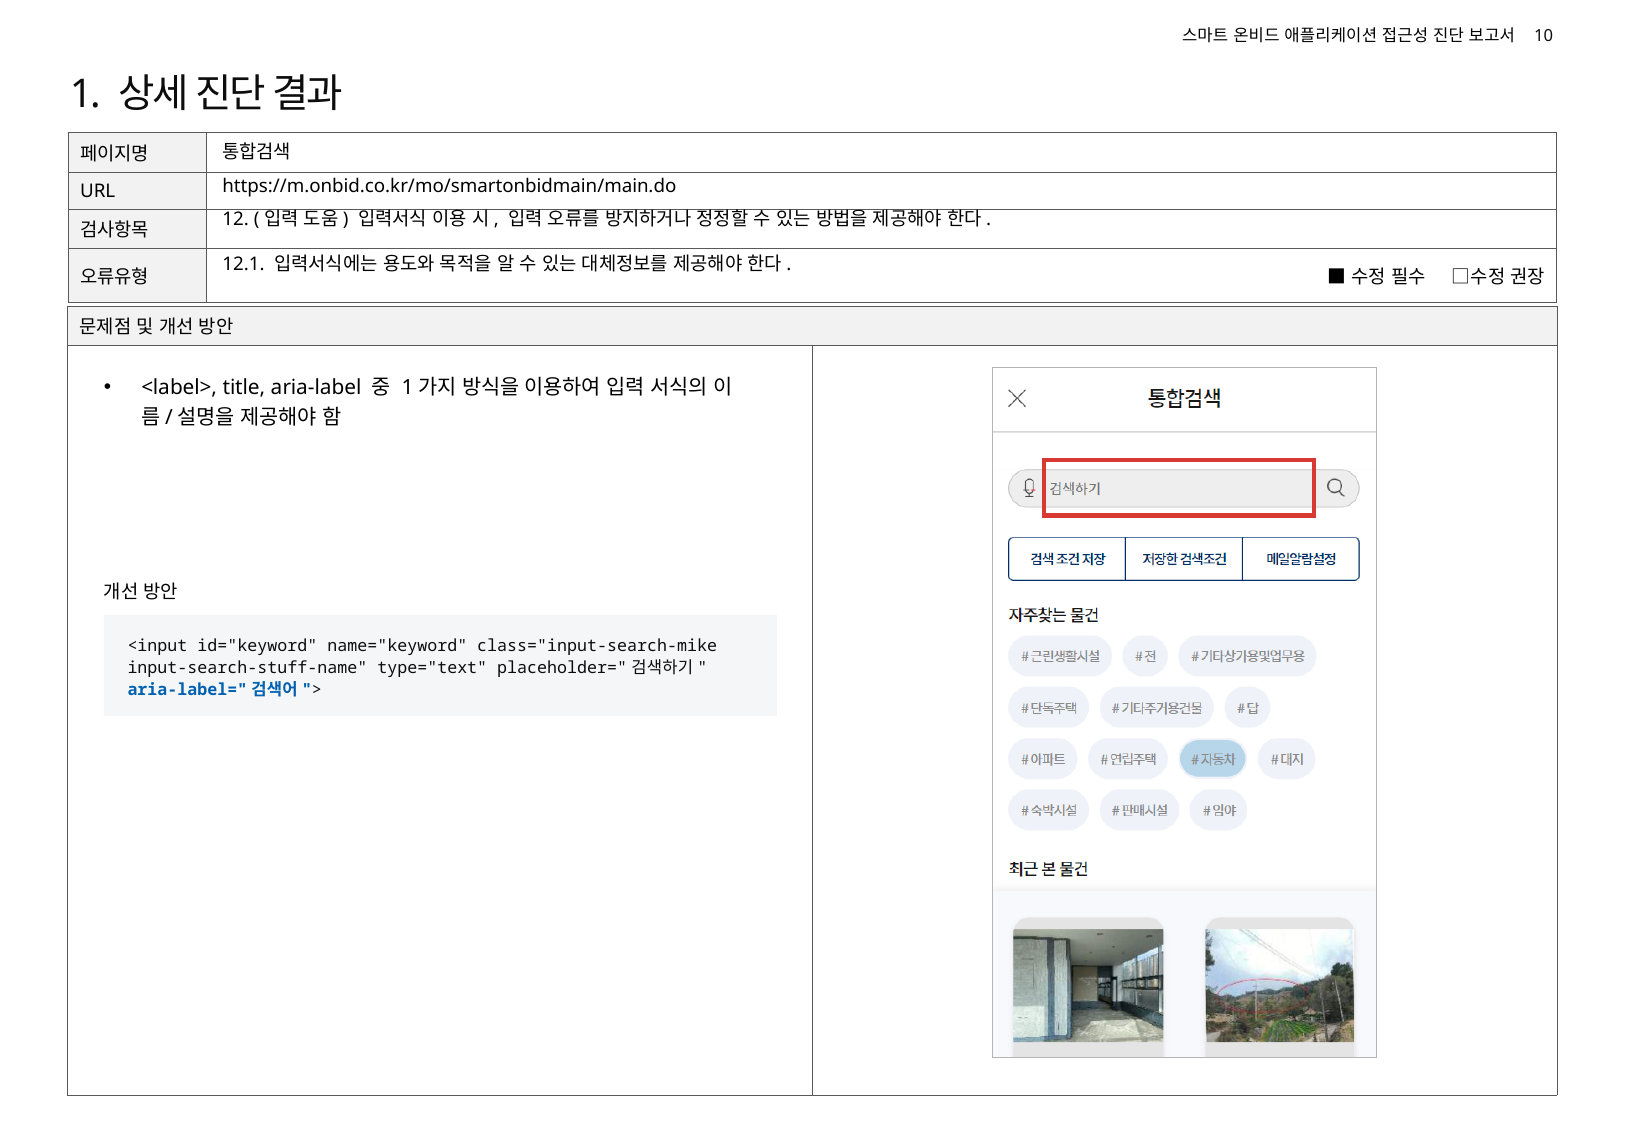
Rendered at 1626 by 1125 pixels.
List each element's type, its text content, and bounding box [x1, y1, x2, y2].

picture [992, 367, 1377, 1058]
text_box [103, 580, 778, 717]
title 1. 상세 진단 결과 [69, 72, 1126, 117]
list 12. (입력 도움) 입력서식 이용 시, 입력 오류를 방지하거나 정정할 수 있는 방법을 제공해야 한다. [207, 201, 1557, 236]
list https://m.onbid.co.kr/mo/smartonbidmain/main.do [207, 167, 1557, 201]
list <label>, title, aria-label 중 1가지 방식을 이용하여 입력 서식의 이름/설명을 제공해야 함 [103, 368, 778, 499]
list 통합검색 [207, 133, 1557, 167]
list 12.1. 입력서식에는 용도와 목적을 알 수 있는 대체정보를 제공해야 한다. [207, 235, 1293, 291]
